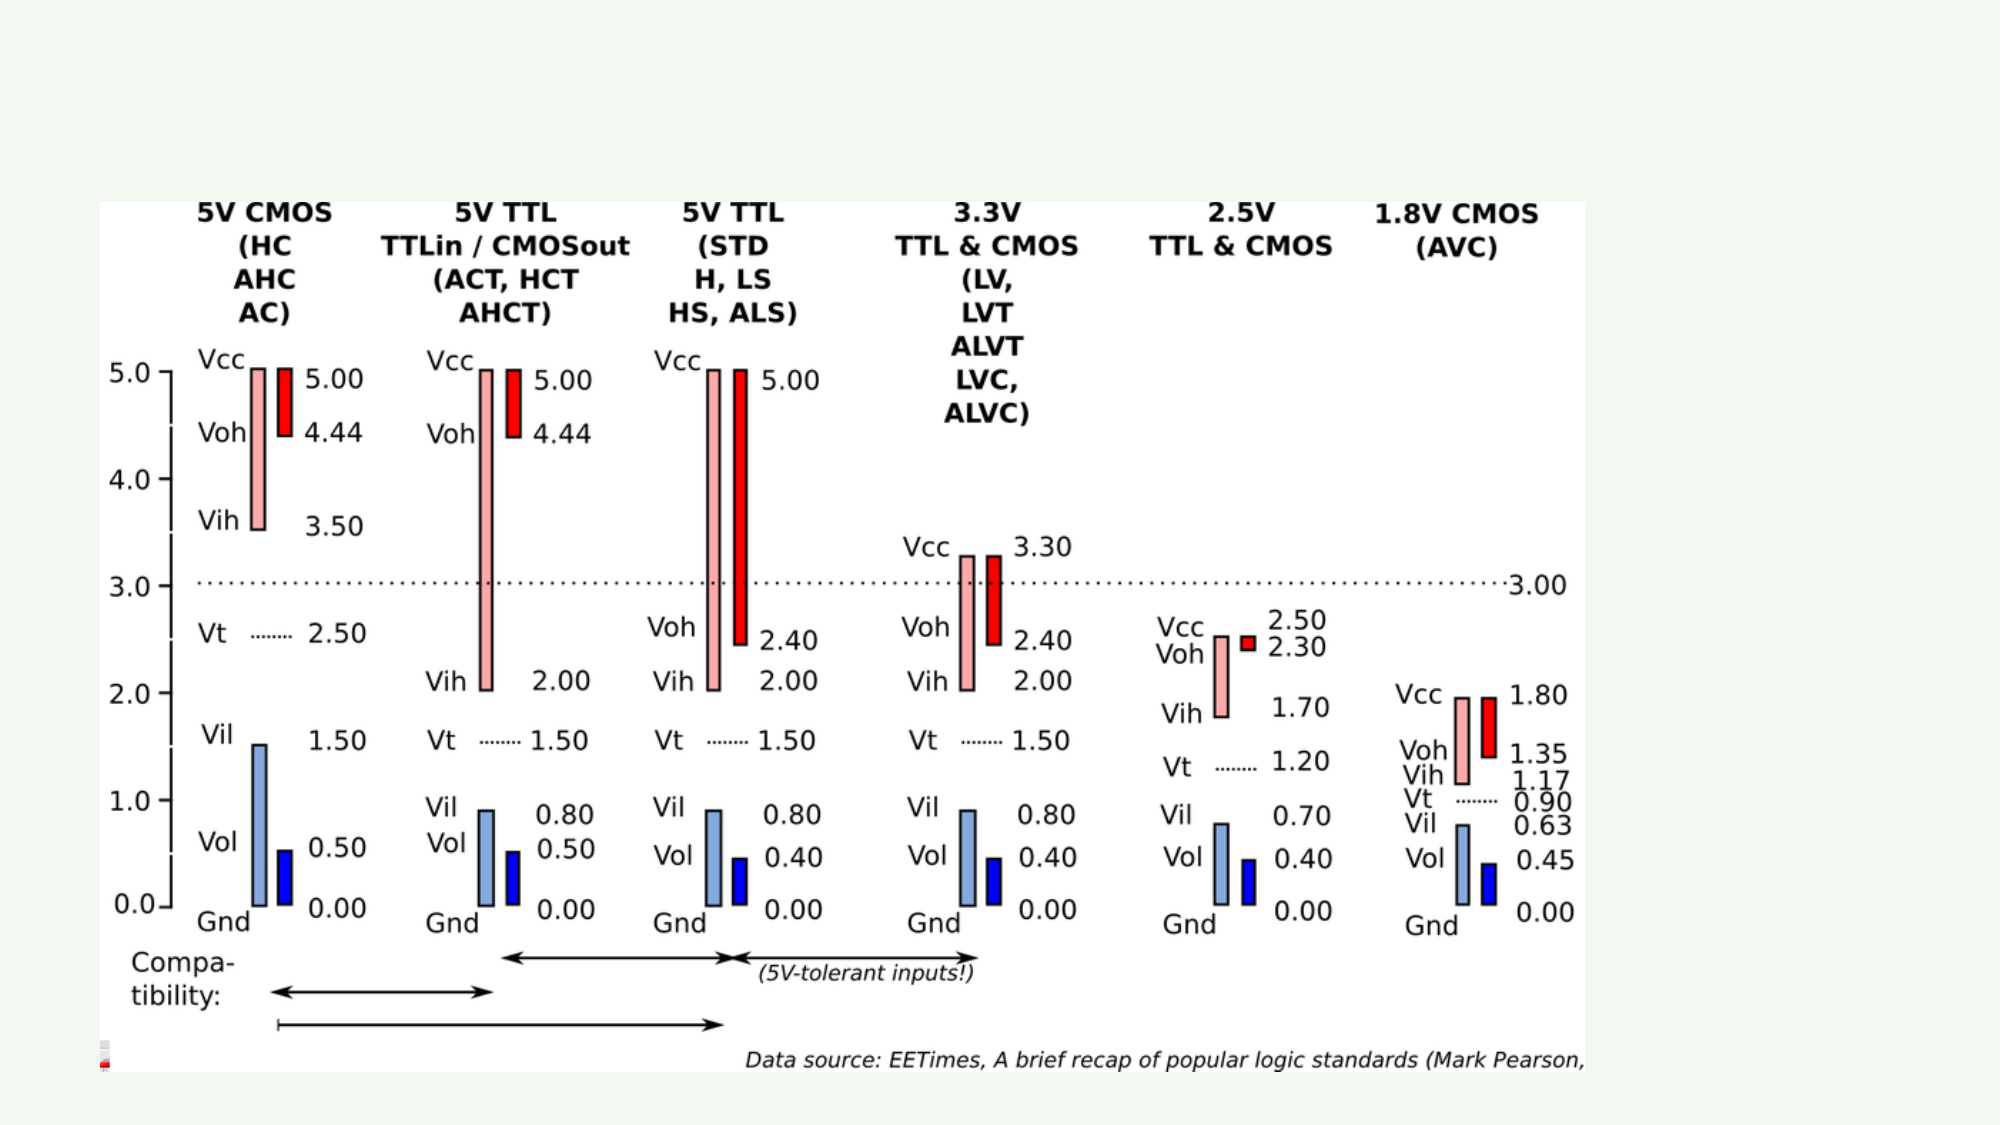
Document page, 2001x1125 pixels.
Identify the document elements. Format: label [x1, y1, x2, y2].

picture [99, 202, 1585, 1072]
